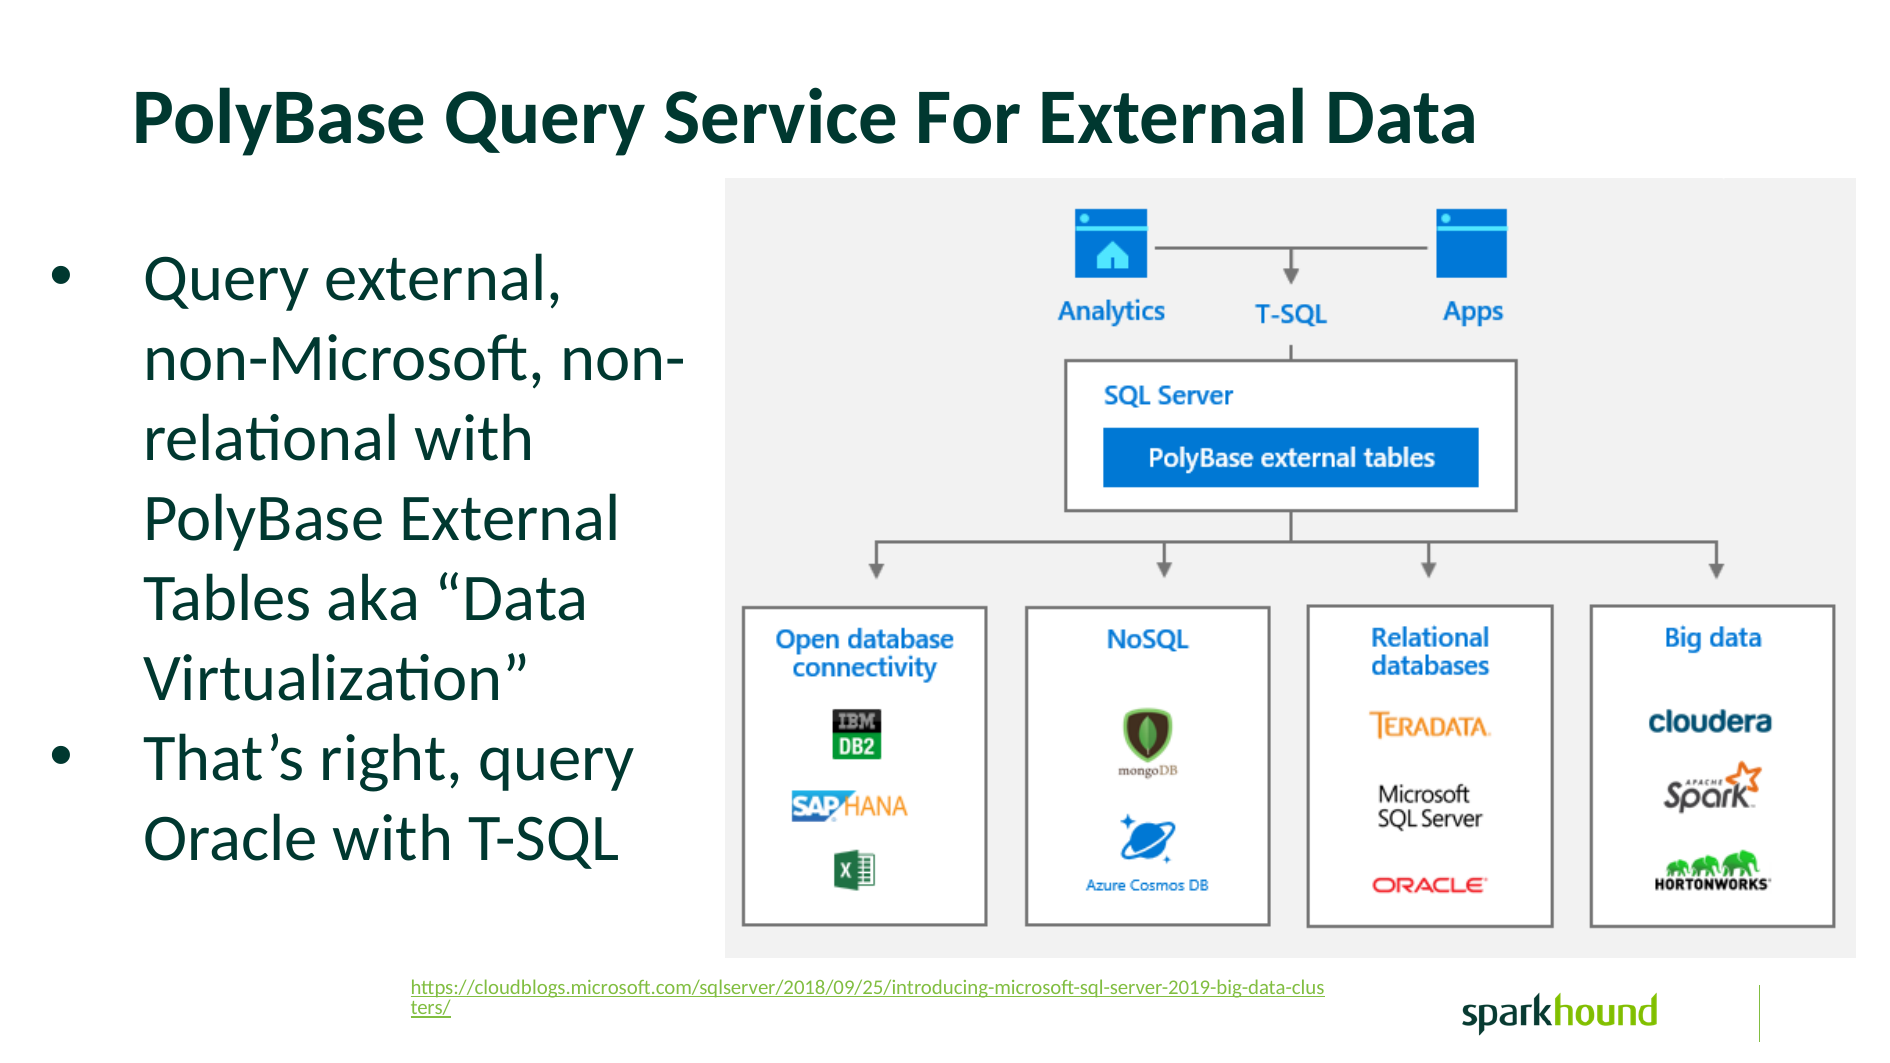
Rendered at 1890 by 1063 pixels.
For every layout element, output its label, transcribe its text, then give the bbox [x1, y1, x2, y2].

text_box Query external, non-Microsoft, non-relational with PolyBase External Tables aka “Data Virtualization” That’s right, query Oracle with T-SQL [34, 226, 725, 882]
title PolyBase Query Service For External Data [117, 59, 1890, 178]
picture [1461, 991, 1658, 1036]
text_box https://cloudblogs.microsoft.com/sqlserver/2018/09/25/introducing-microsoft-sql-server-2019-big-data-clusters/ [395, 966, 1341, 1006]
picture [725, 178, 1856, 959]
